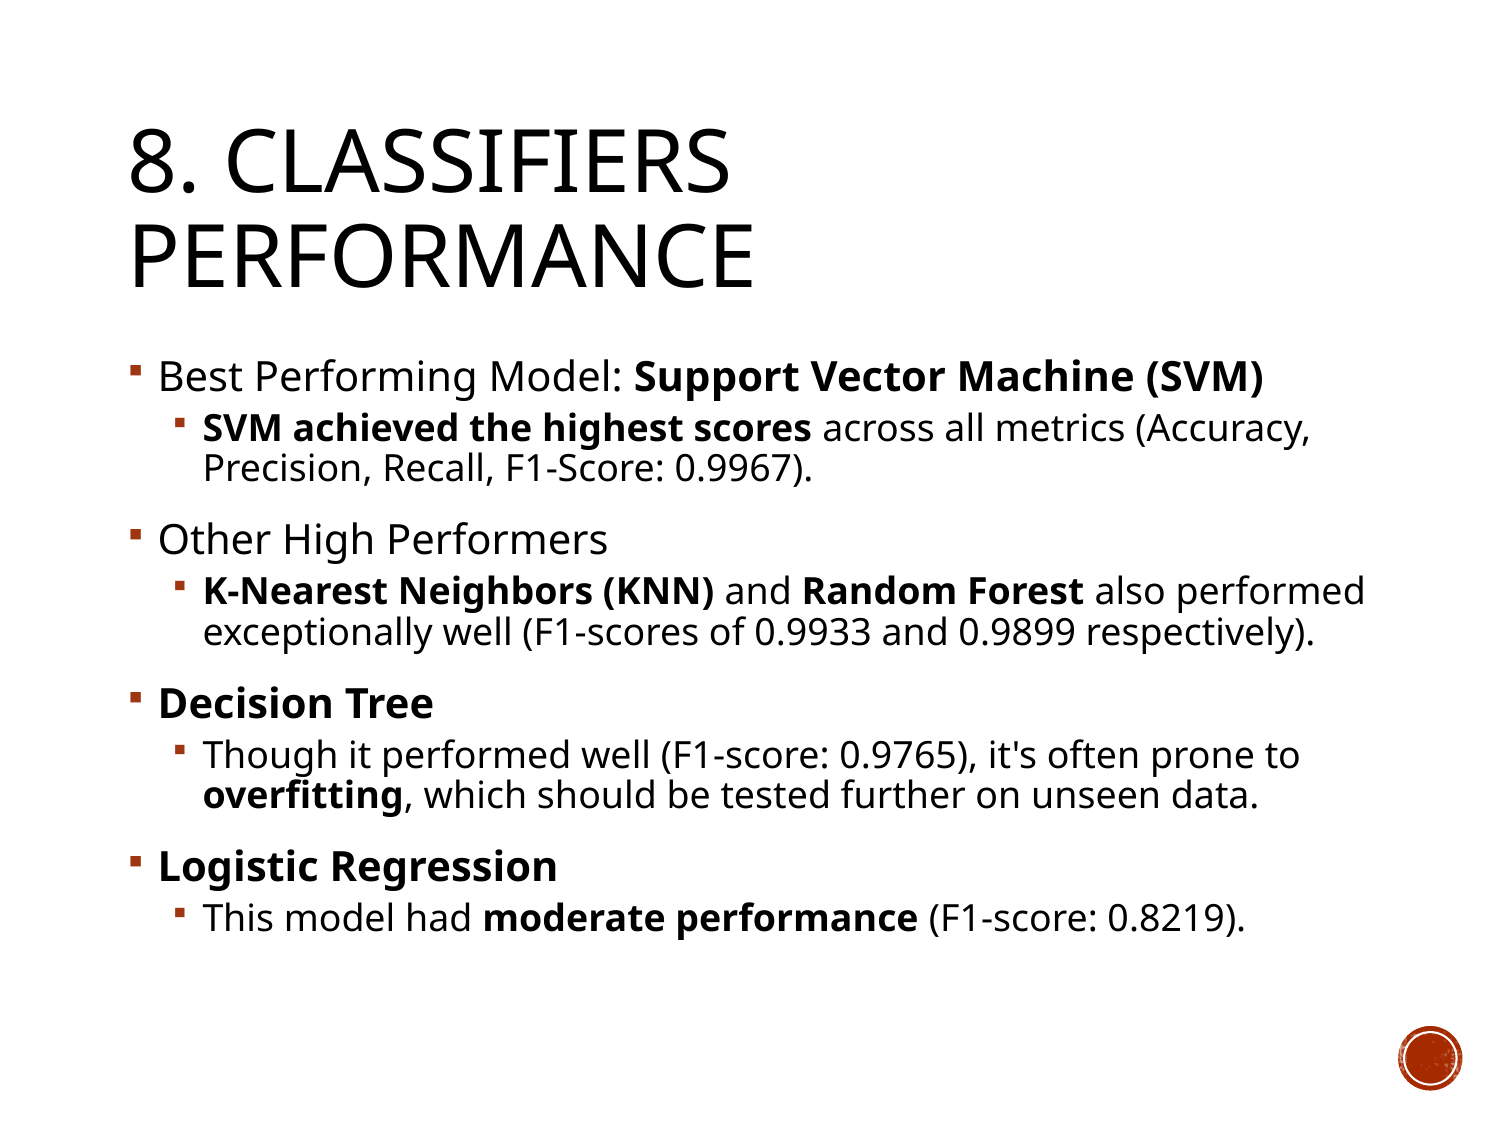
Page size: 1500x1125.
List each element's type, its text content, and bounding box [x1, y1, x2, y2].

list Best Performing Model: Support Vector Machine (SVM) SVM achieved the highest scores across all metrics (Accuracy, Precision, Recall, F1-Score: 0.9967). Other High Performers K-Nearest Neighbors (KNN) and Random Forest also performed exceptionally well (F1-scores of 0.9933 and 0.9899 respectively). Decision Tree Though it performed well (F1-score: 0.9765), it's often prone to overfitting, which should be tested further on unseen data. Logistic Regression This model had moderate performance (F1-score: 0.8219). [112, 348, 1388, 1013]
title 8. Classifiers Performance [112, 79, 1388, 344]
